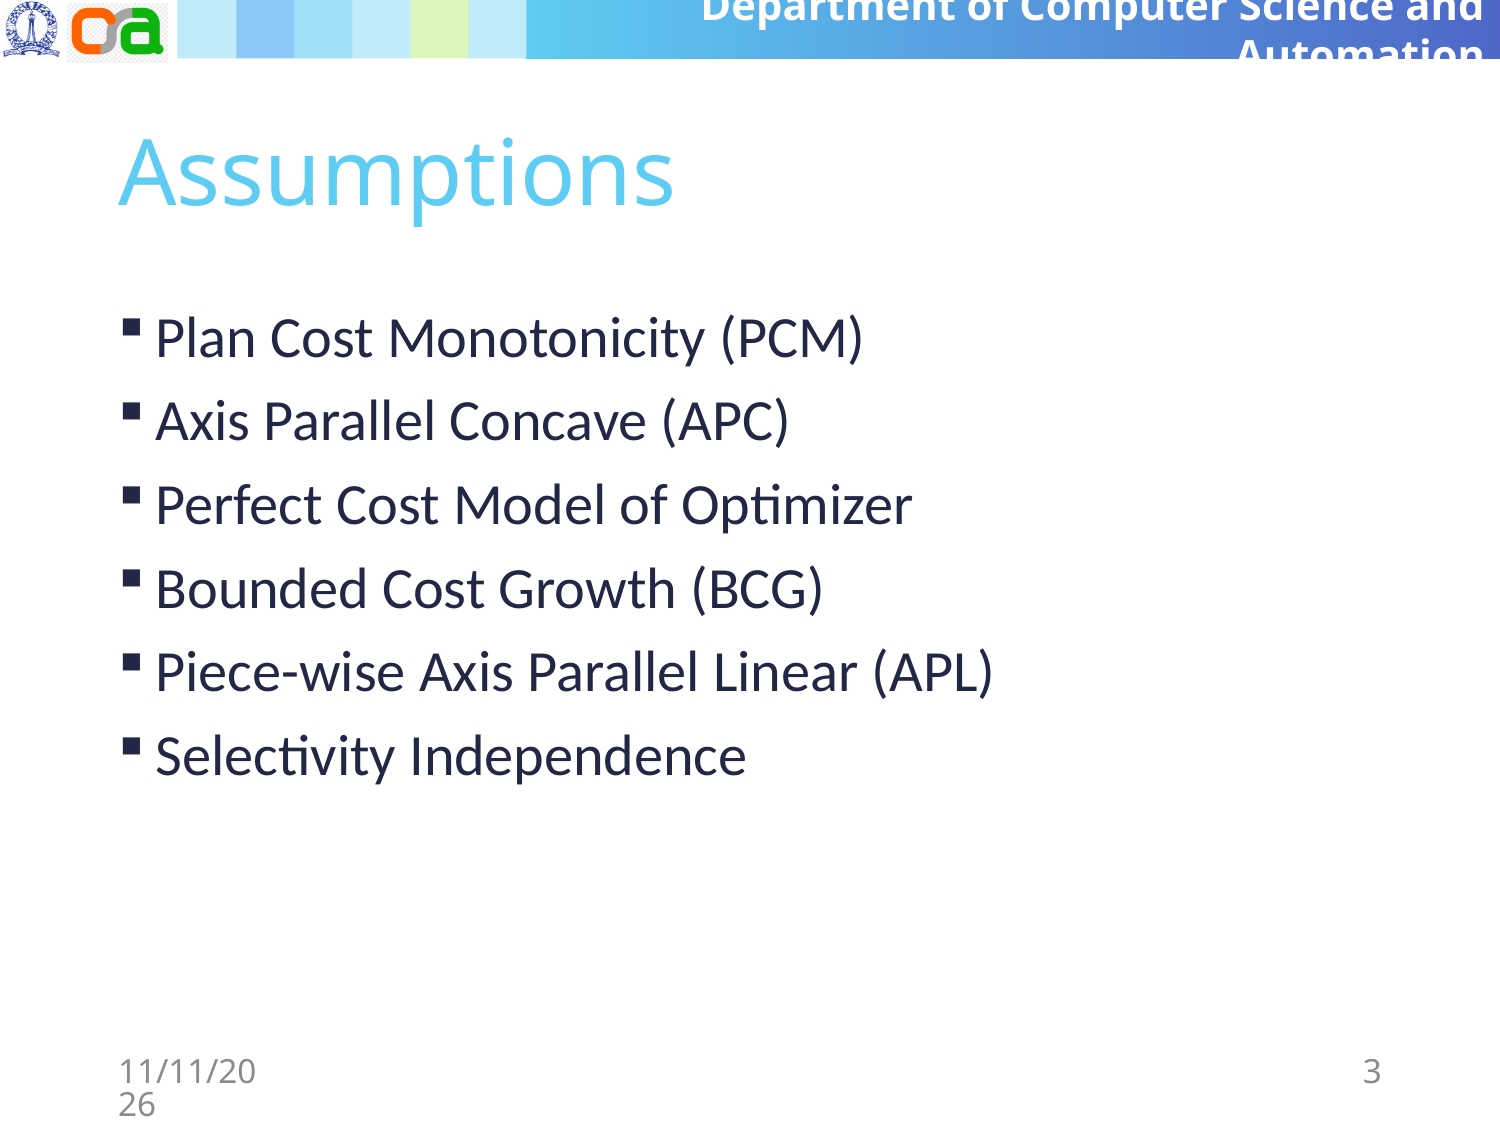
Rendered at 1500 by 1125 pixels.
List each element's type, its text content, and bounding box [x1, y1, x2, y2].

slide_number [103, 1042, 273, 1103]
title Assumptions [103, 66, 1397, 285]
list Plan Cost Monotonicity (PCM) Axis Parallel Concave (APC) Perfect Cost Model of Optimizer Bounded Cost Growth (BCG) Piece-wise Axis Parallel Linear (APL) Selectivity Independence [103, 299, 1397, 1043]
picture [67, 3, 168, 63]
slide_number 3 [1248, 1042, 1397, 1103]
